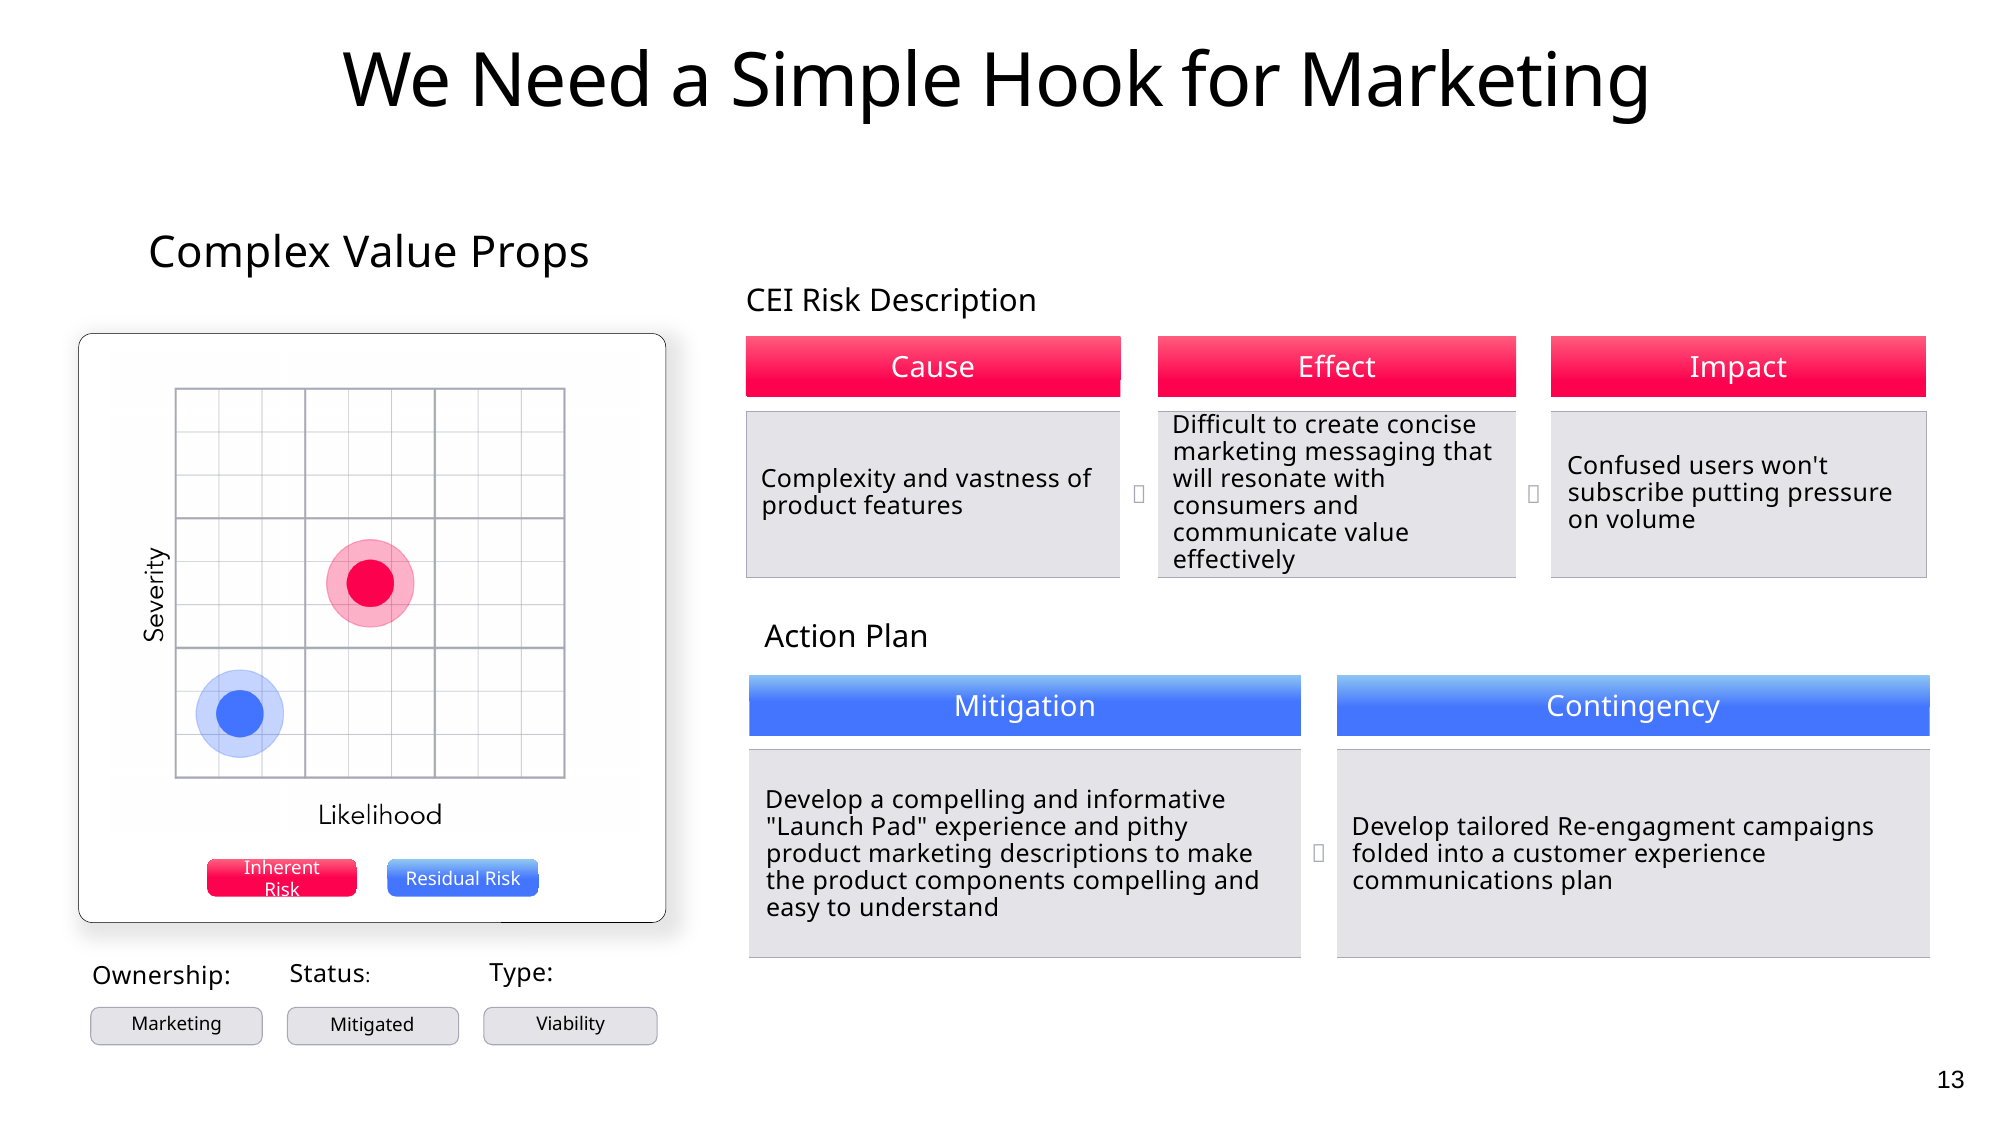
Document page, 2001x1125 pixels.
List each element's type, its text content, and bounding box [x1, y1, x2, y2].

list Viability [484, 1006, 657, 1045]
picture [106, 346, 640, 834]
list Develop a compelling and informative "Launch Pad" experience and pithy product marketing descriptions to make the product components compelling and easy to understand [750, 751, 1301, 958]
list Difficult to create concise marketing messaging that will resonate with consumers and communicate value effectively [1157, 408, 1516, 578]
list Confused users won't subscribe putting pressure on volume [1552, 408, 1927, 578]
title We Need a Simple Hook for Marketing [74, 35, 1921, 191]
list Marketing [90, 1007, 263, 1045]
list Complex Value Props [73, 222, 665, 334]
list Mitigated [286, 1008, 458, 1046]
list Complexity and vastness of product features [745, 408, 1120, 578]
list Develop tailored Re-engagment campaigns folded into a customer experience communications plan [1336, 751, 1931, 958]
